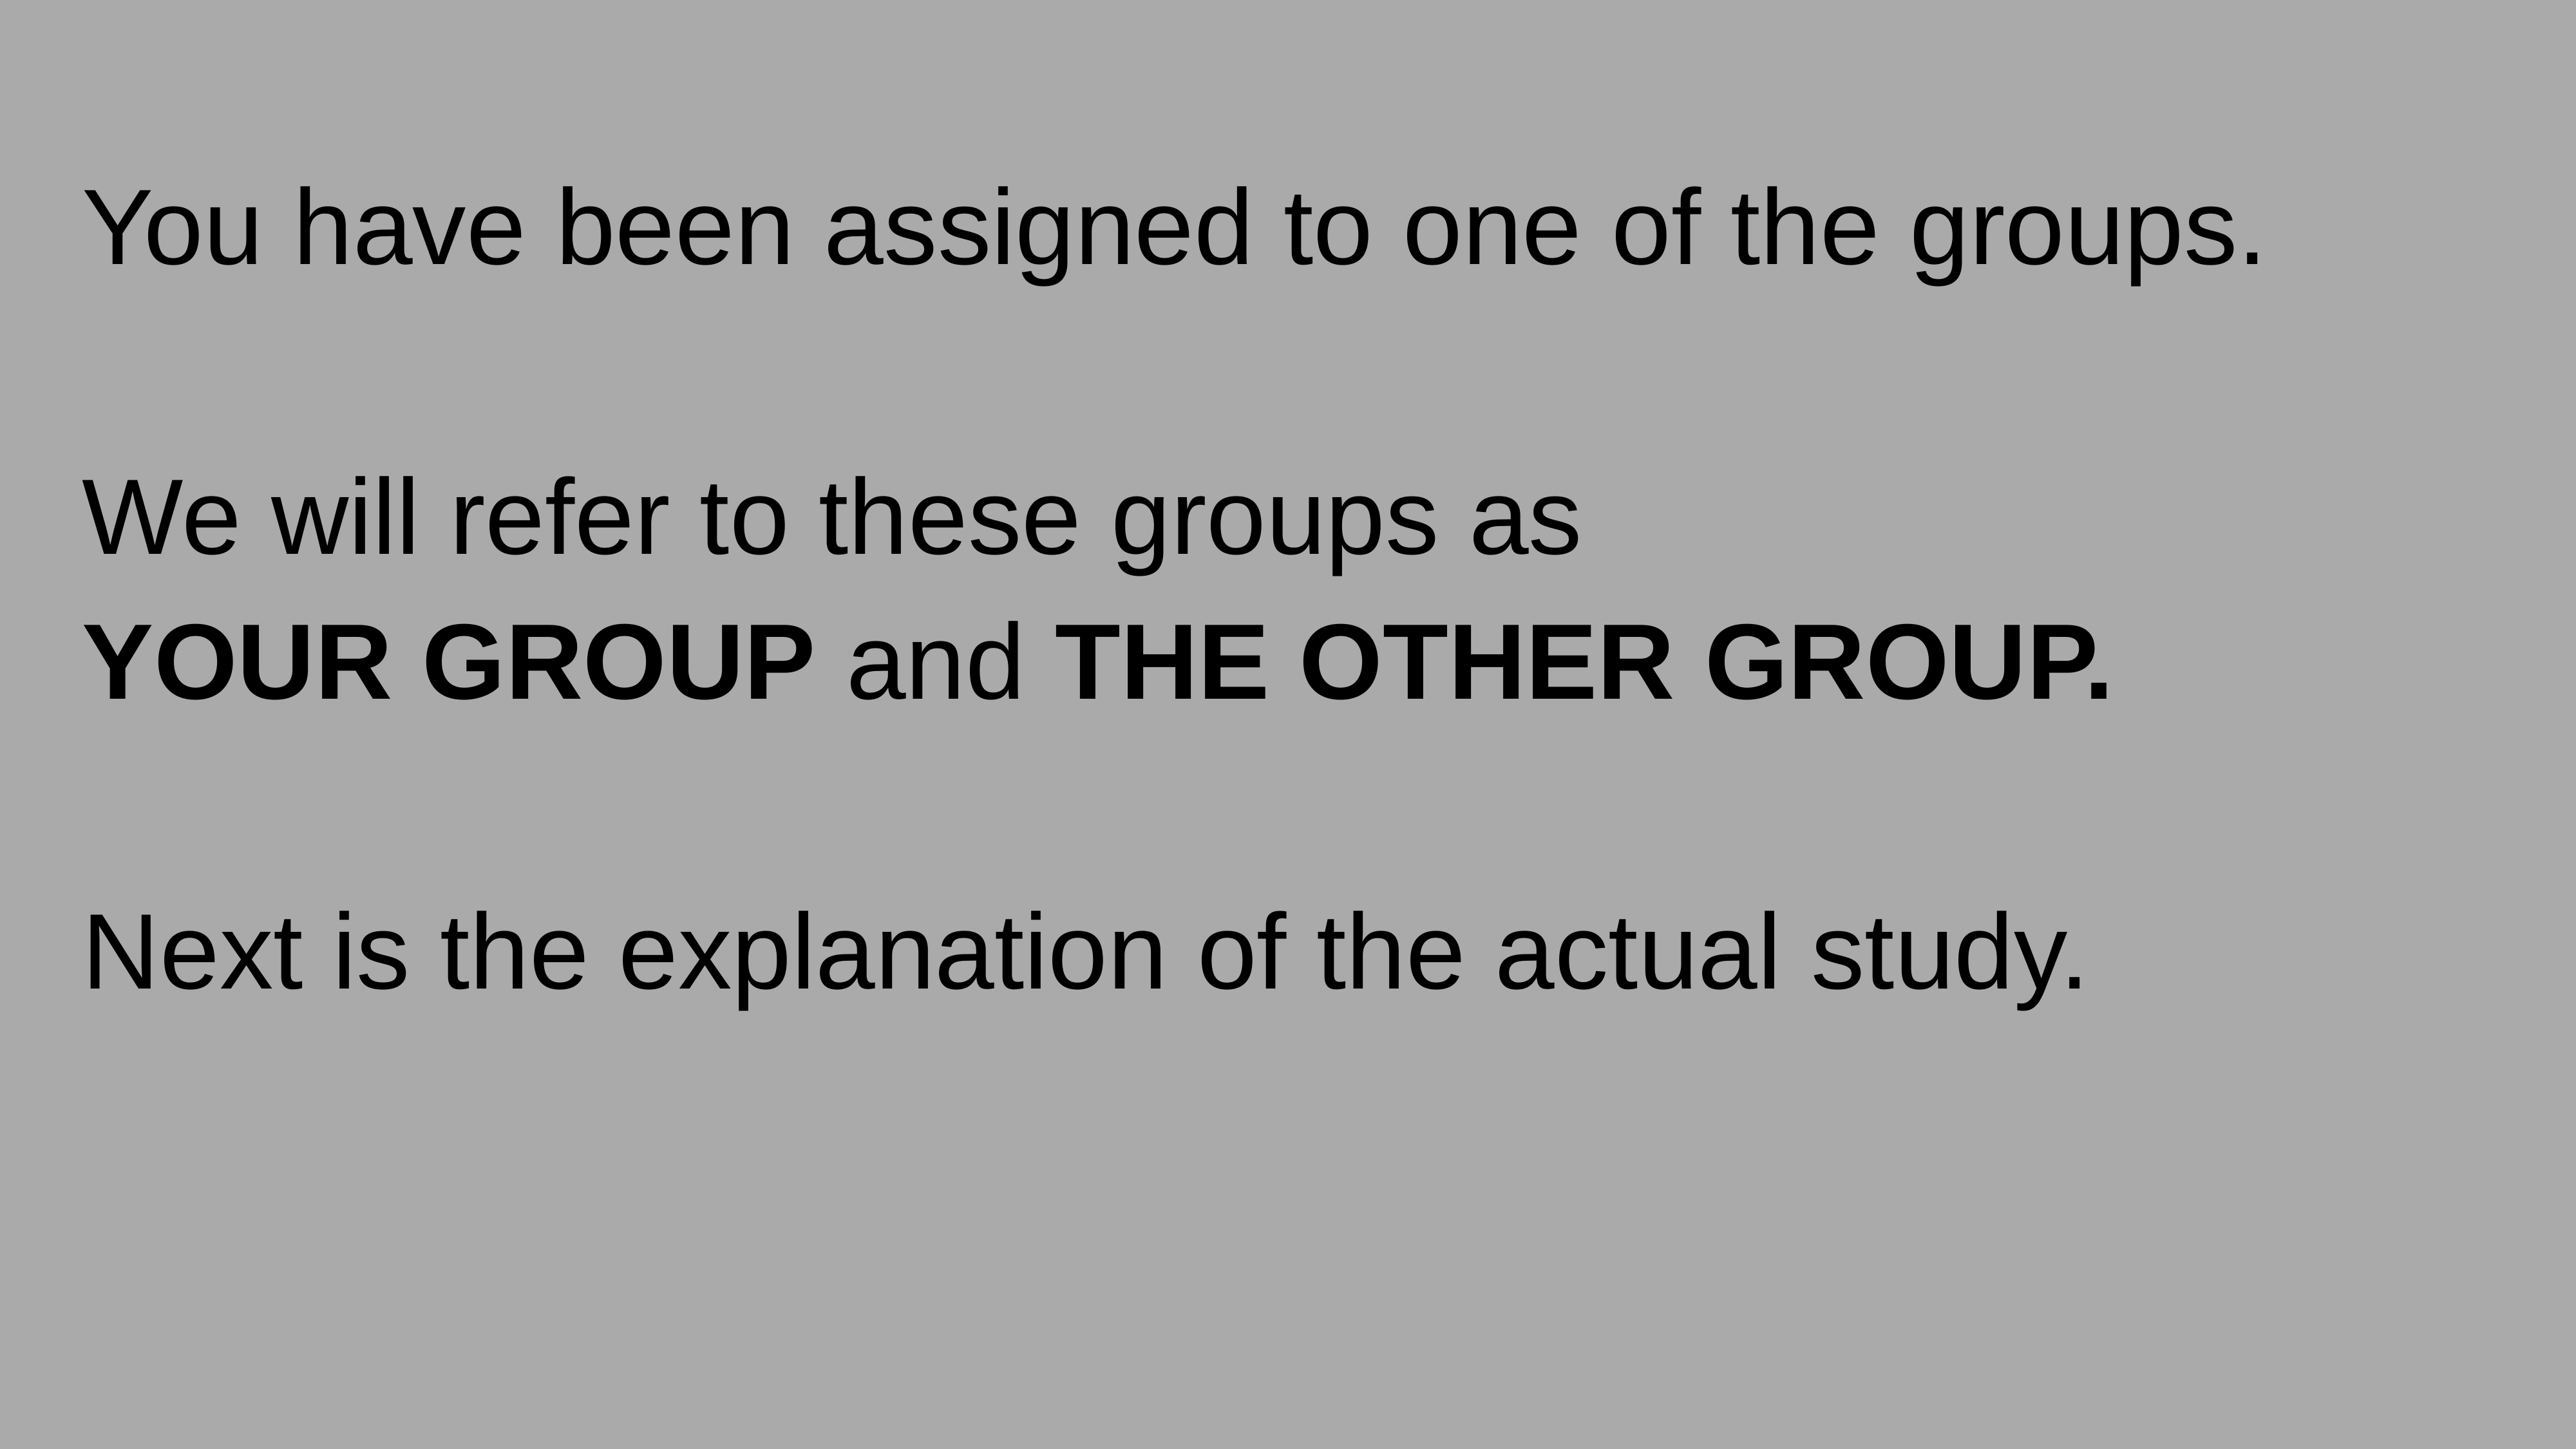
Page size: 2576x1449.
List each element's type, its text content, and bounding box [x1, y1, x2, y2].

text_box You have been assigned to one of the groups. We will refer to these groups as YOUR GROUP and THE OTHER GROUP. Next is the explanation of the actual study. [62, 147, 2576, 1449]
